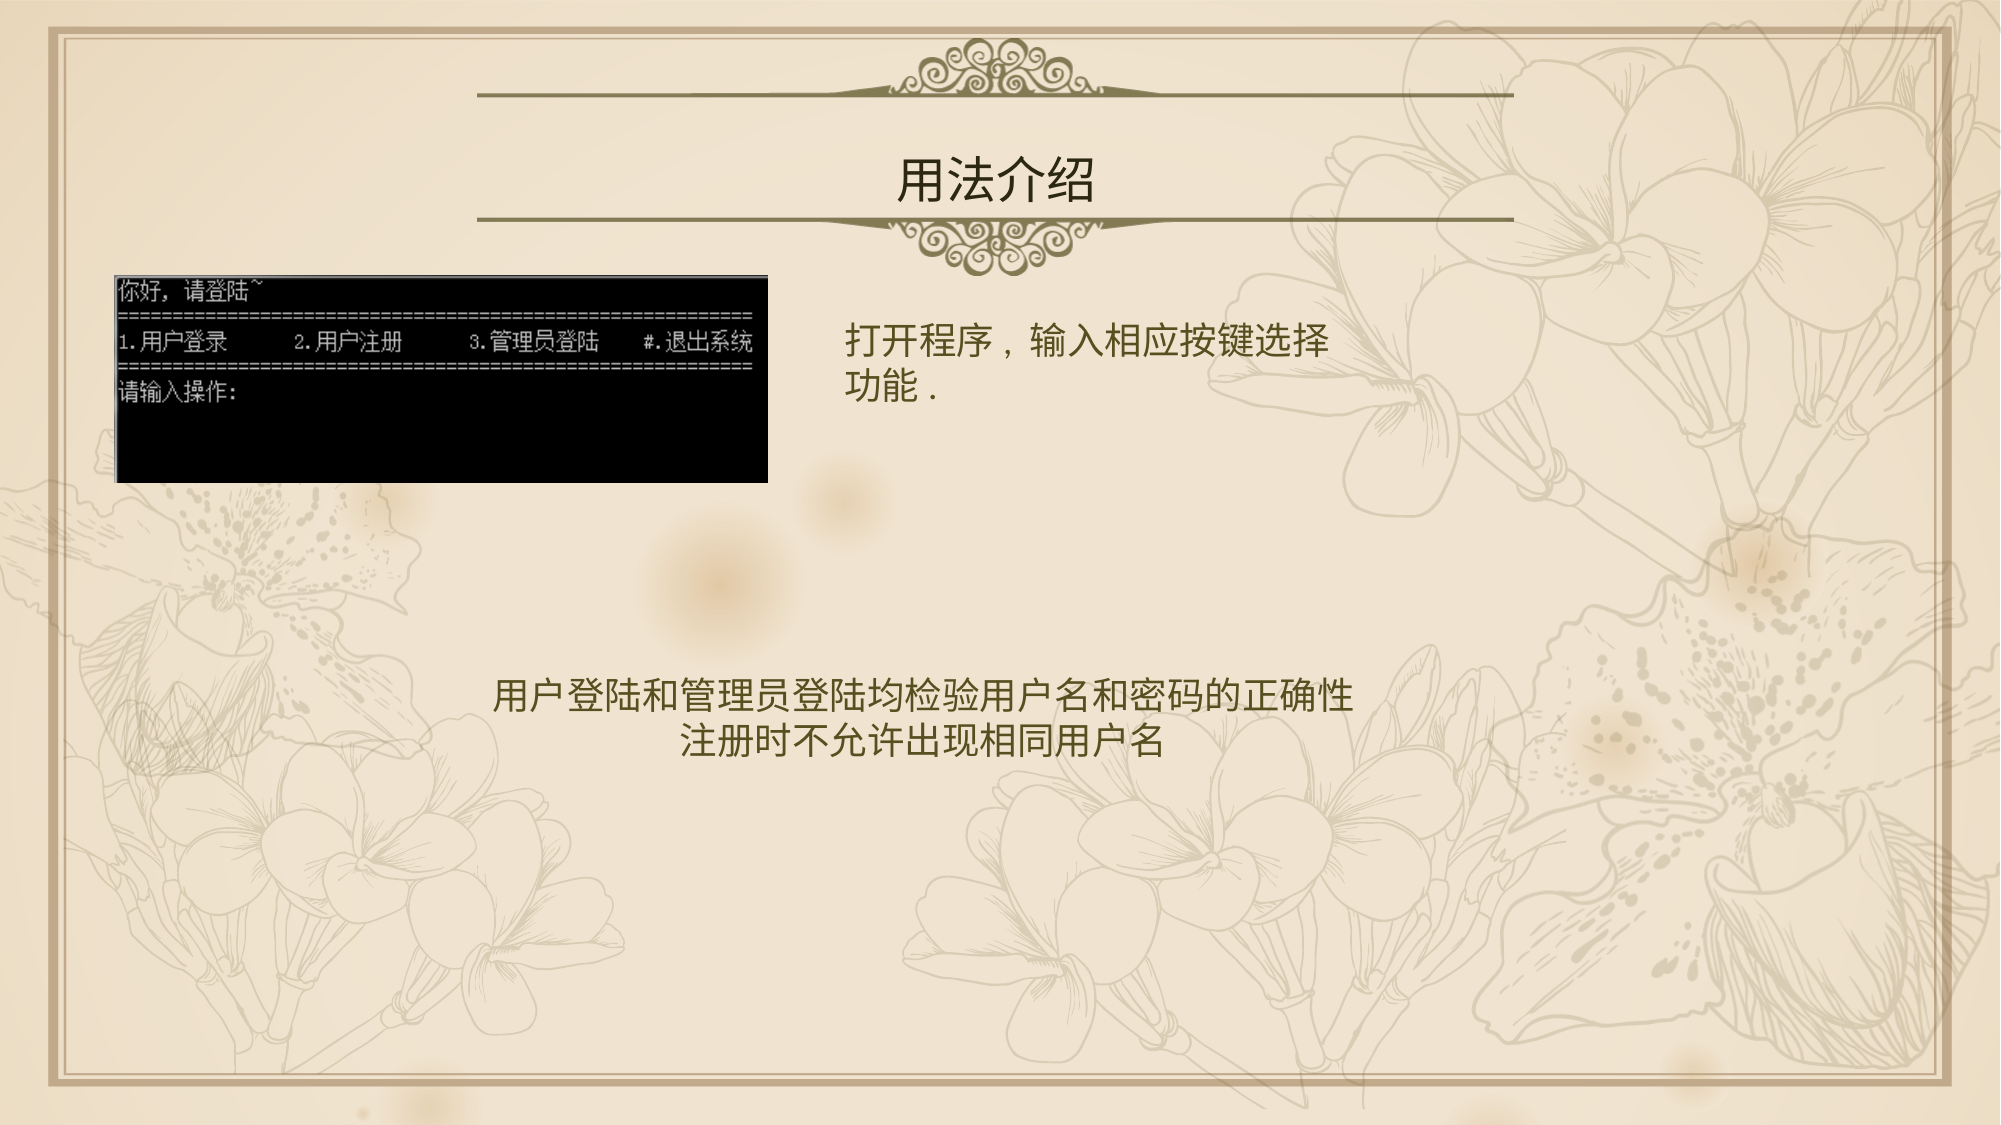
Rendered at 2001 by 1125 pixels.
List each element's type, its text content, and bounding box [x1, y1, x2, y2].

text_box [477, 38, 1515, 277]
text_box 打开程序, 输入相应按键选择功能. [829, 310, 1361, 415]
picture [0, 0, 2001, 1125]
text_box 用户登陆和管理员登陆均检验用户名和密码的正确性 注册时不允许出现相同用户名 [333, 664, 1514, 770]
